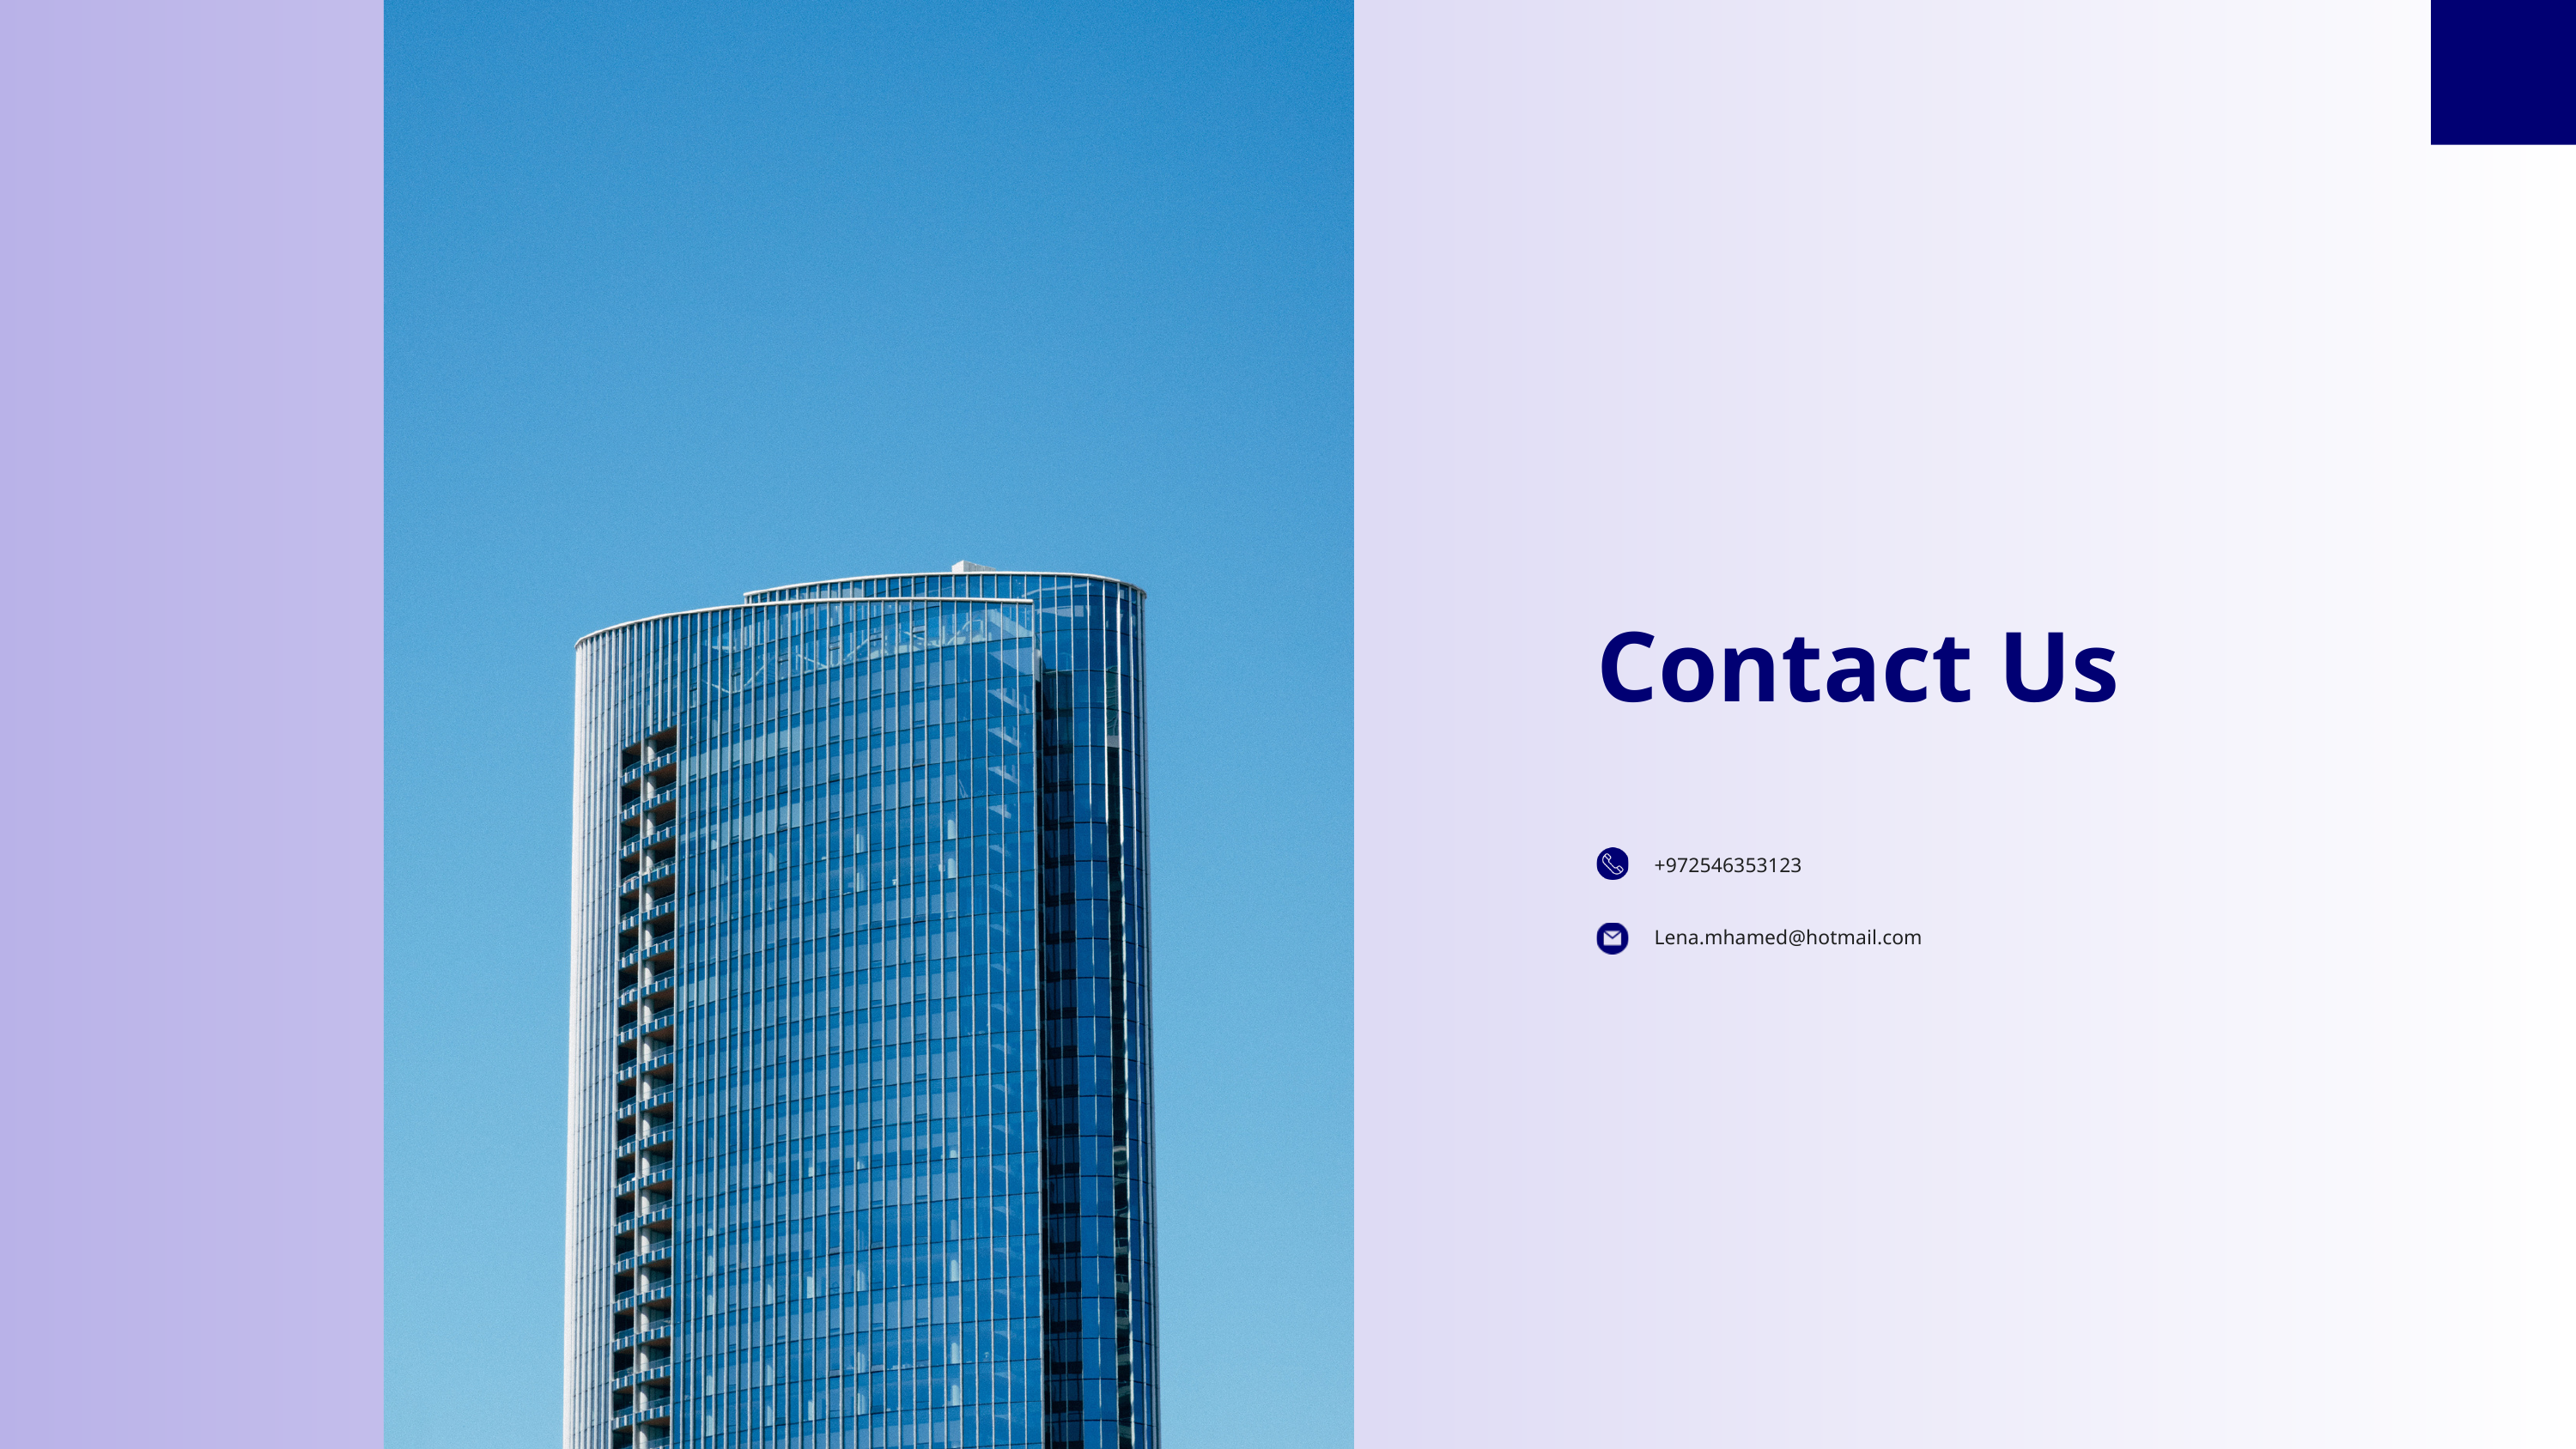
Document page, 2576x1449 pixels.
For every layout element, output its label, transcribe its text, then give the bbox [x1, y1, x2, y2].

text_box +972546353123 [1654, 847, 1970, 876]
text_box Lena.mhamed@hotmail.com [1654, 919, 1970, 949]
text_box [2431, 0, 2576, 145]
picture [383, 0, 1355, 1449]
text_box [1596, 847, 1629, 880]
text_box [1596, 923, 1629, 955]
text_box Contact Us [1596, 611, 2300, 721]
